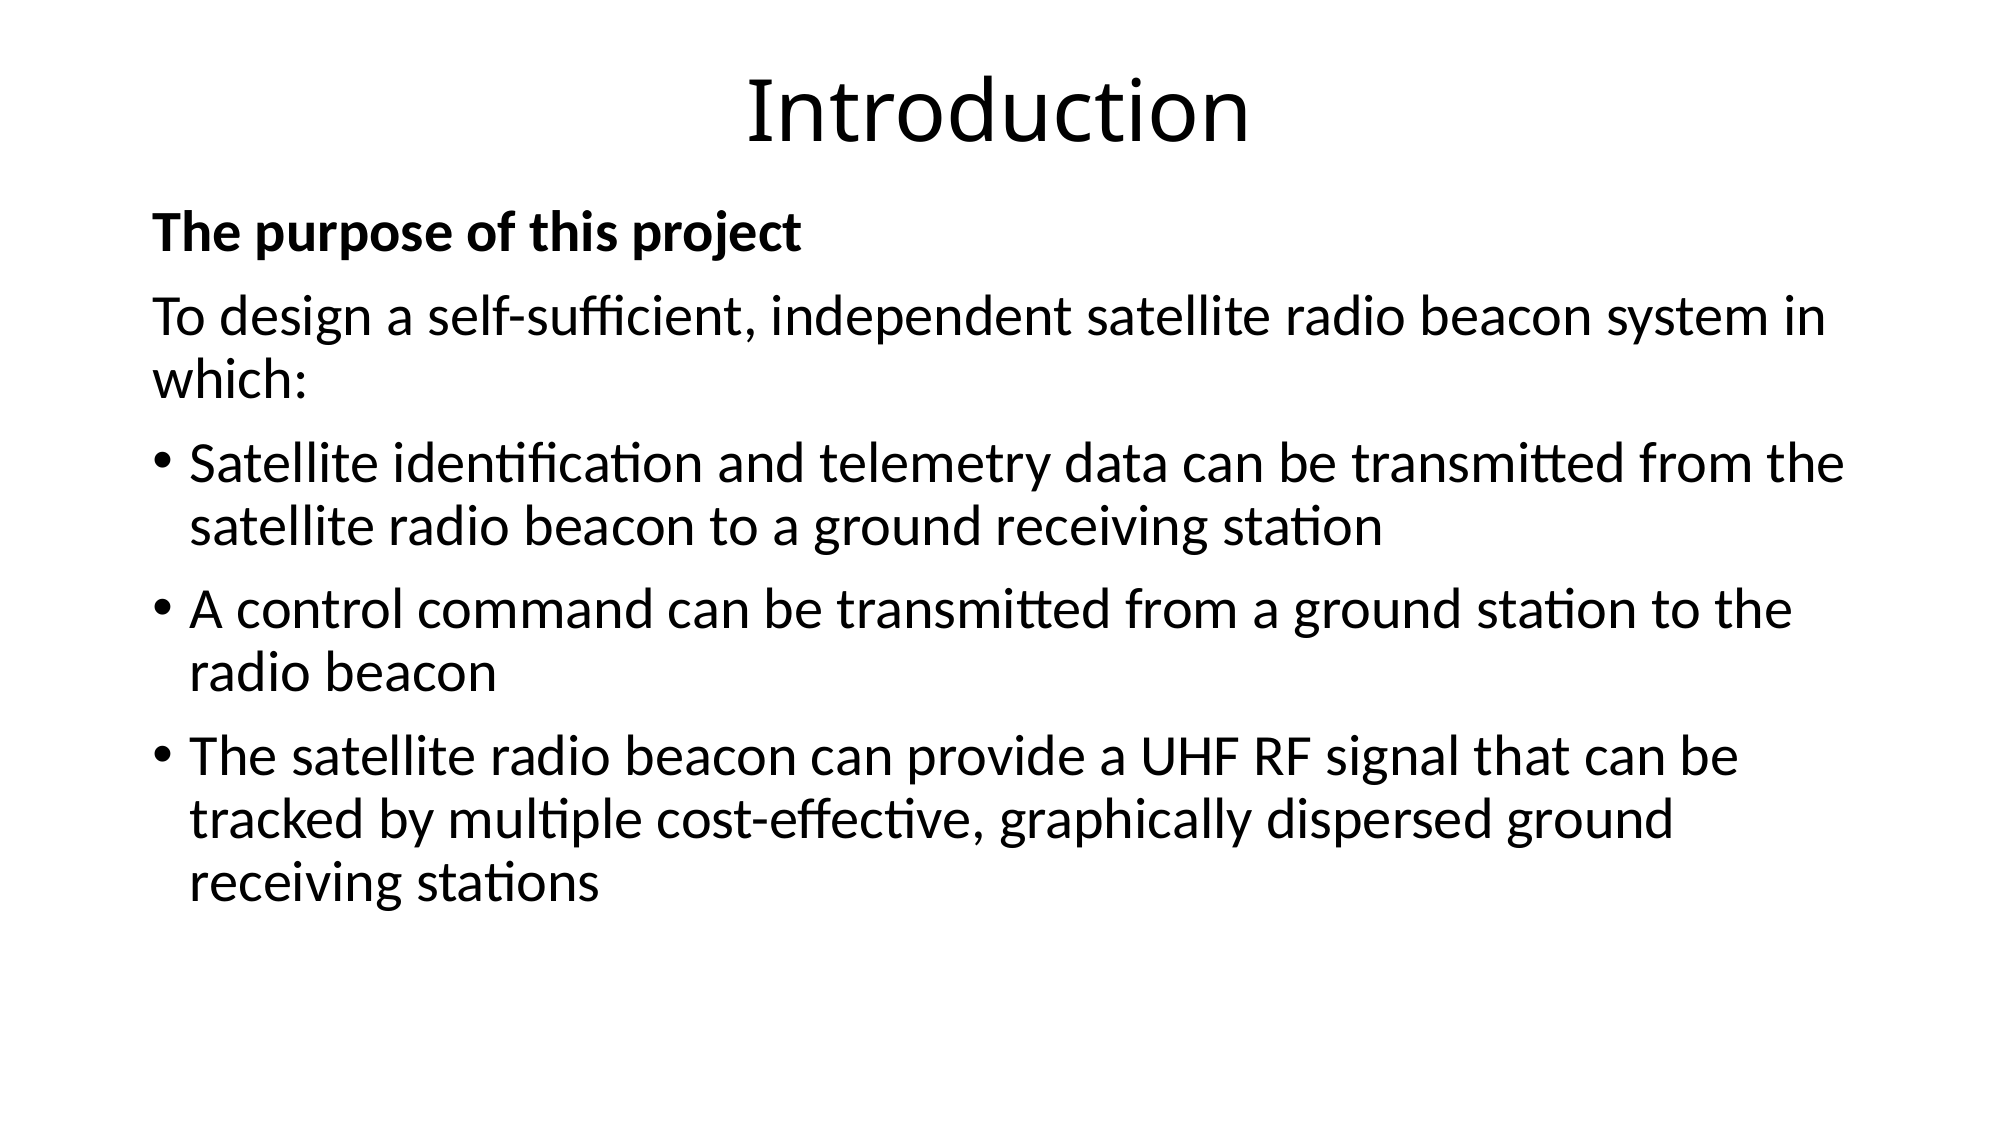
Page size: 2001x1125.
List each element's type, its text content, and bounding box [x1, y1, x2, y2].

list The purpose of this project To design a self-sufficient, independent satellite radio beacon system in which: Satellite identification and telemetry data can be transmitted from the satellite radio beacon to a ground receiving station A control command can be transmitted from a ground station to the radio beacon The satellite radio beacon can provide a UHF RF signal that can be tracked by multiple cost-effective, graphically dispersed ground receiving stations [137, 193, 1863, 1014]
title Introduction [137, 59, 1863, 169]
